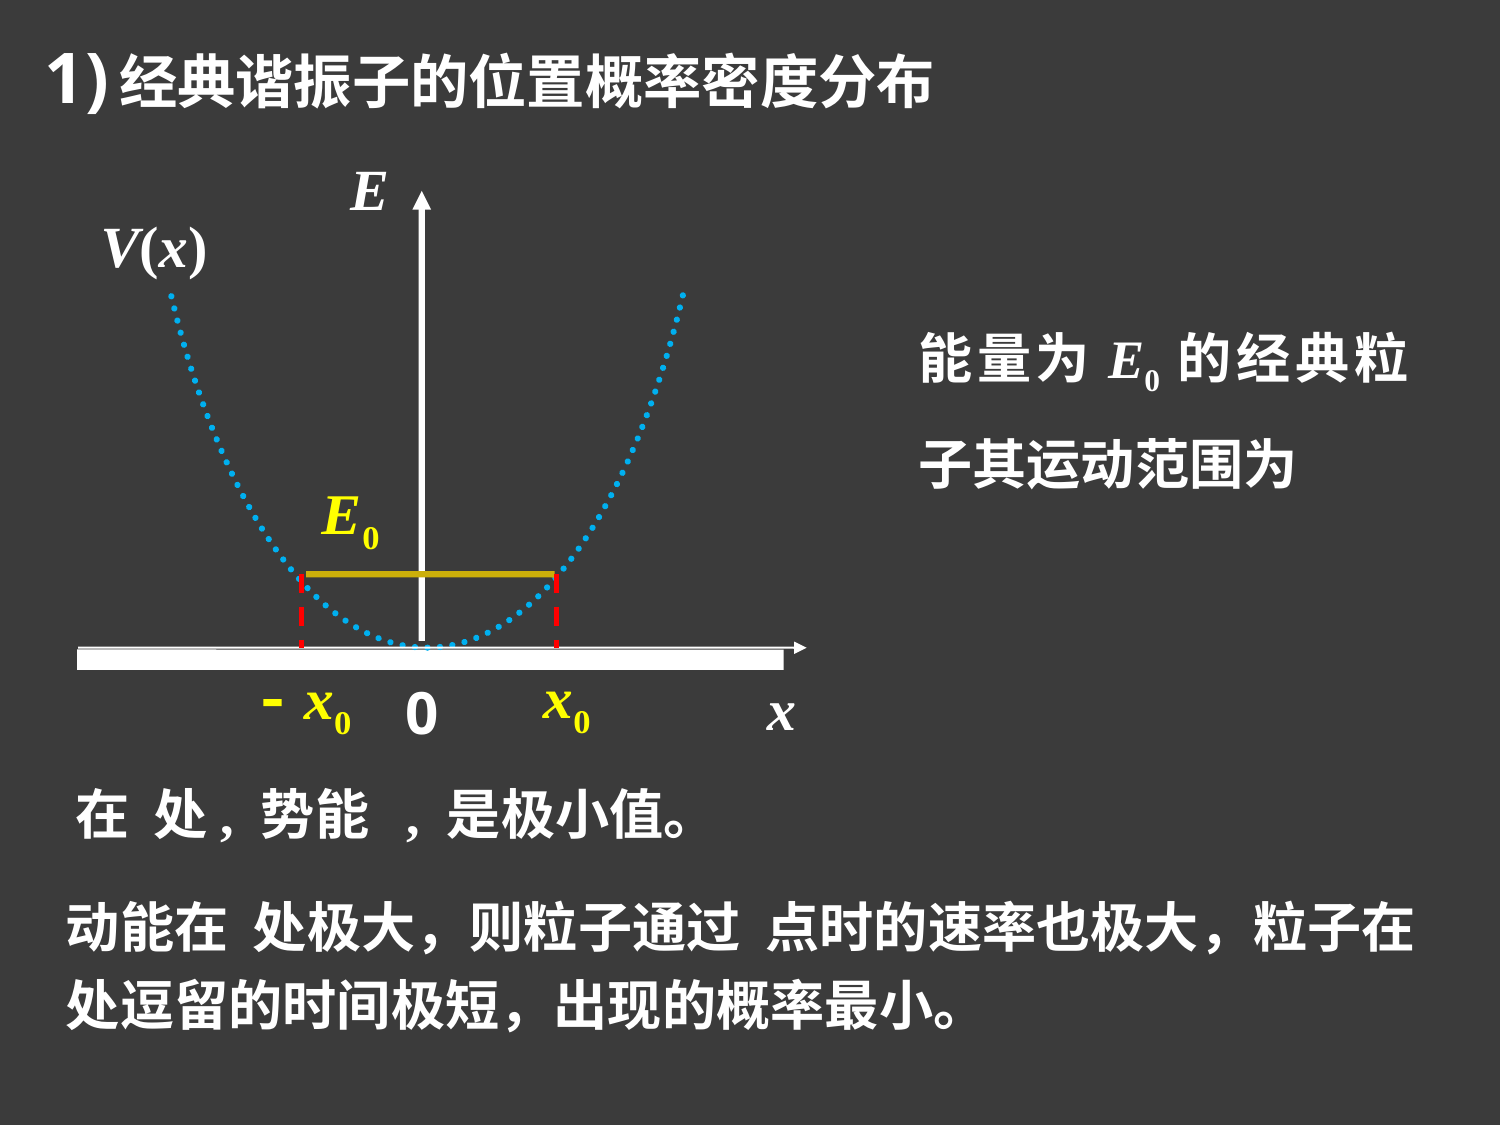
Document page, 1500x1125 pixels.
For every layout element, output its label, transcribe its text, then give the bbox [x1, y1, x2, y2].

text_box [76, 0, 855, 748]
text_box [309, 476, 390, 564]
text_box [528, 660, 600, 748]
text_box 经典谐振子的位置概率密度分布 [29, 31, 66, 123]
text_box 经典谐振子的位置概率密度分布 [865, 31, 1034, 123]
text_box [253, 661, 364, 749]
